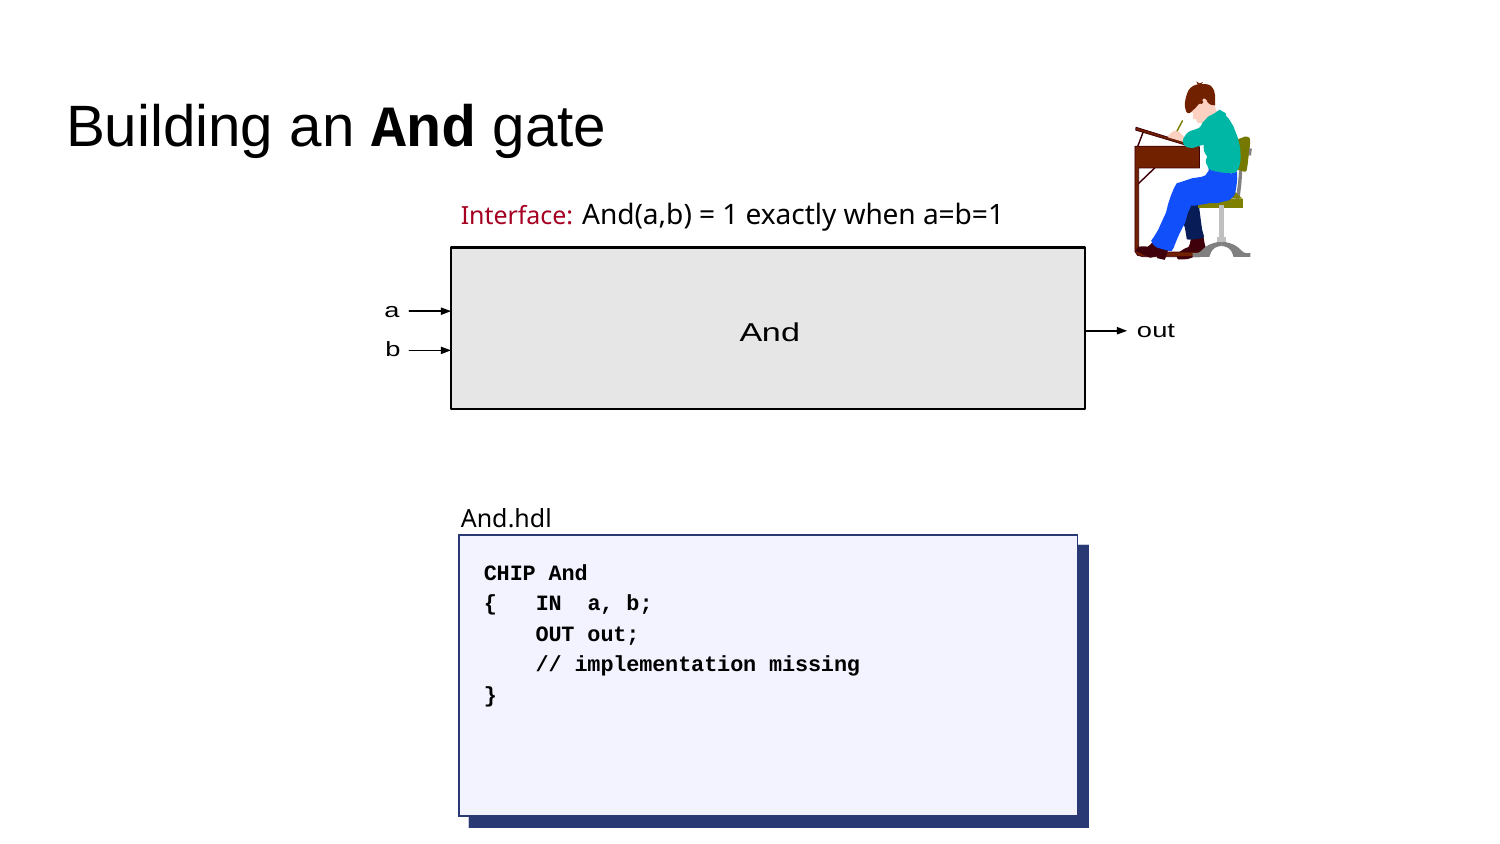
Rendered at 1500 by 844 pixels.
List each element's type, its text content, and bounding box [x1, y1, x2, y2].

title Building an And gate [51, 72, 1449, 167]
text_box CHIP And { IN a, b; OUT out; // implementation missing } [458, 534, 1078, 817]
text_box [327, 231, 1201, 479]
text_box And.hdl [449, 497, 609, 545]
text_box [1133, 81, 1256, 264]
text_box Interface: And(a,b) = 1 exactly when a=b=1 [449, 187, 1125, 230]
